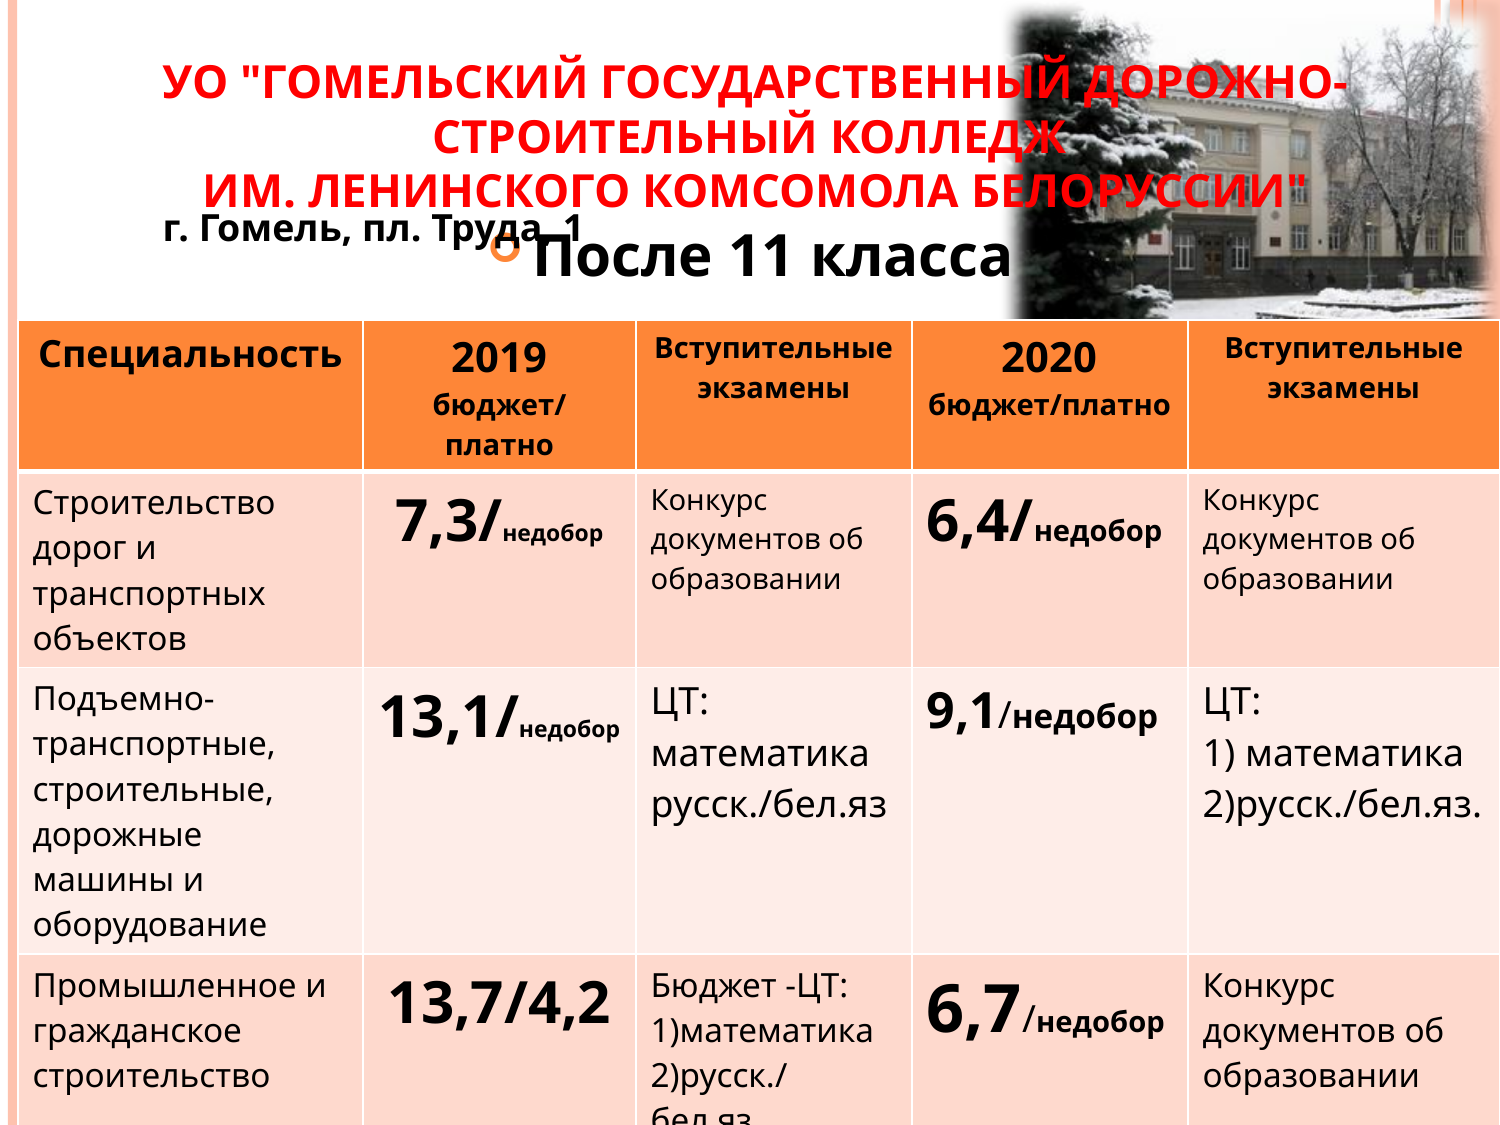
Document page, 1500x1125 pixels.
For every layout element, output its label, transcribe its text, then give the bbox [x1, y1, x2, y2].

table_header 2019 бюджет/платно [364, 321, 635, 469]
table_header Вступительные экзамены [1189, 384, 1499, 469]
table_cell 13,7/4,2 [364, 955, 635, 1125]
table_cell 7,3/недобор [364, 474, 635, 667]
table_header Специальность [19, 321, 362, 469]
table_cell 6,7/недобор [913, 955, 1187, 1125]
table_cell Конкурс документов об образовании [1189, 474, 1499, 667]
table_cell ЦТ: математика русск./бел.яз [637, 668, 911, 953]
table_header 2020 бюджет/платно [913, 321, 1187, 469]
table_cell 13,1/недобор [364, 668, 635, 953]
list После 11 класса [76, 210, 993, 319]
table_cell Строительство дорог и транспортных объектов [19, 474, 362, 667]
table_cell ЦТ: 1) математика 2)русск./бел.яз. [1189, 668, 1499, 953]
table_cell 6,4/недобор [913, 474, 1187, 667]
table_cell Конкурс документов об образовании [637, 474, 911, 667]
text_box г. Гомель, пл. Труда, 1 [147, 196, 600, 256]
title УО "Гомельский государственный дорожно-строительный колледж им. Ленинского комсомола Белоруссии" [75, 45, 993, 279]
table_cell Конкурс документов об образовании [1189, 955, 1499, 1125]
table_cell 9,1/недобор [913, 668, 1187, 953]
picture [999, 0, 1500, 376]
table_header Вступительные экзамены [637, 321, 911, 469]
table_cell Бюджет -ЦТ: 1)математика 2)русск./бел.яз. Платно - Конкурс документов об образовании [637, 955, 911, 1125]
table_cell Промышленное и гражданское строительство [19, 955, 362, 1125]
table_cell Подъемно-транспортные, строительные, дорожные машины и оборудование [19, 668, 362, 953]
